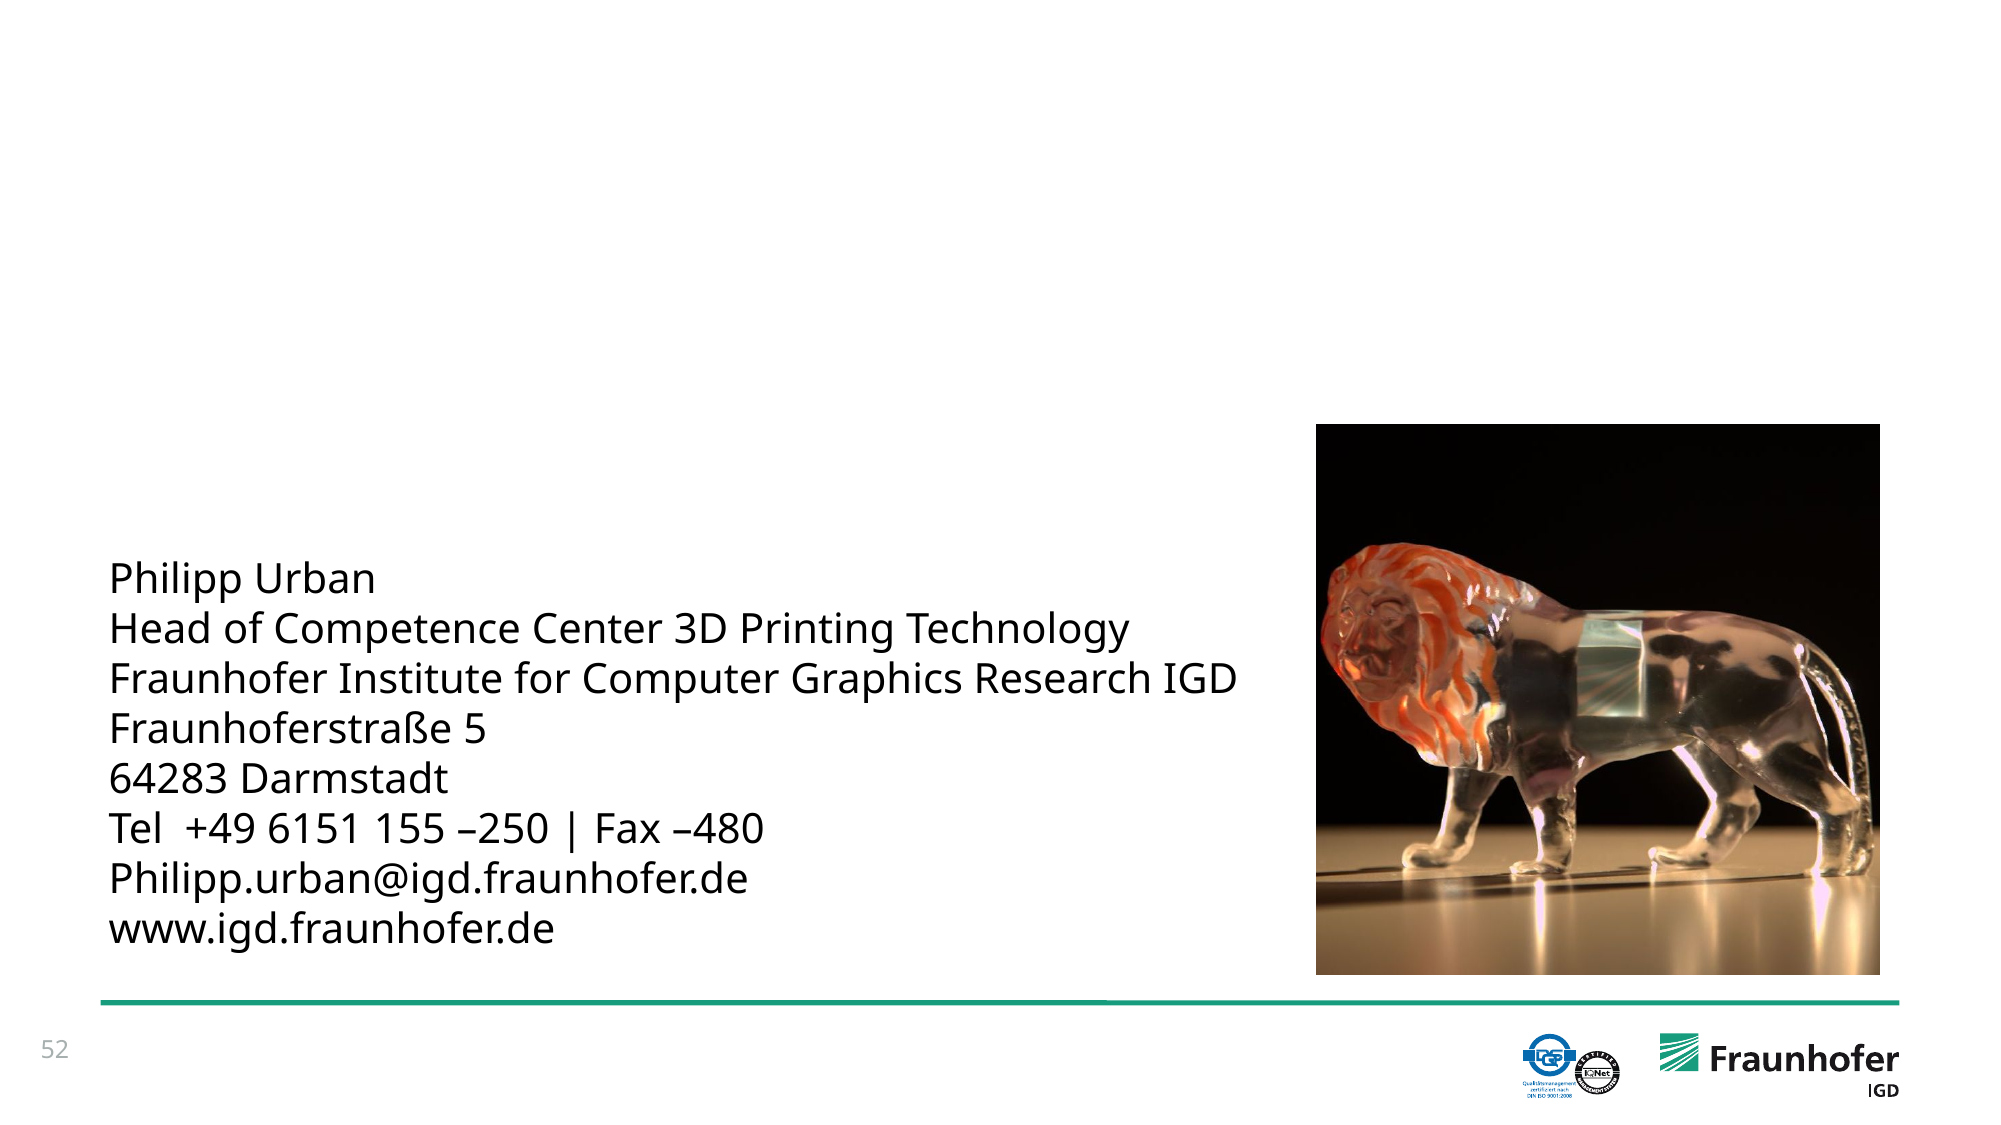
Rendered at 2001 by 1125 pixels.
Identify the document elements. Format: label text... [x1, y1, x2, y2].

text_box Philipp Urban Head of Competence Center 3D Printing Technology Fraunhofer Institute for Computer Graphics Research IGD Fraunhoferstraße 5 64283 Darmstadt Tel +49 6151 155 –250 | Fax –480 Philipp.urban@igd.fraunhofer.de www.igd.fraunhofer.de [108, 501, 1267, 975]
slide_number 52 [0, 1032, 70, 1054]
picture [1315, 423, 1880, 975]
